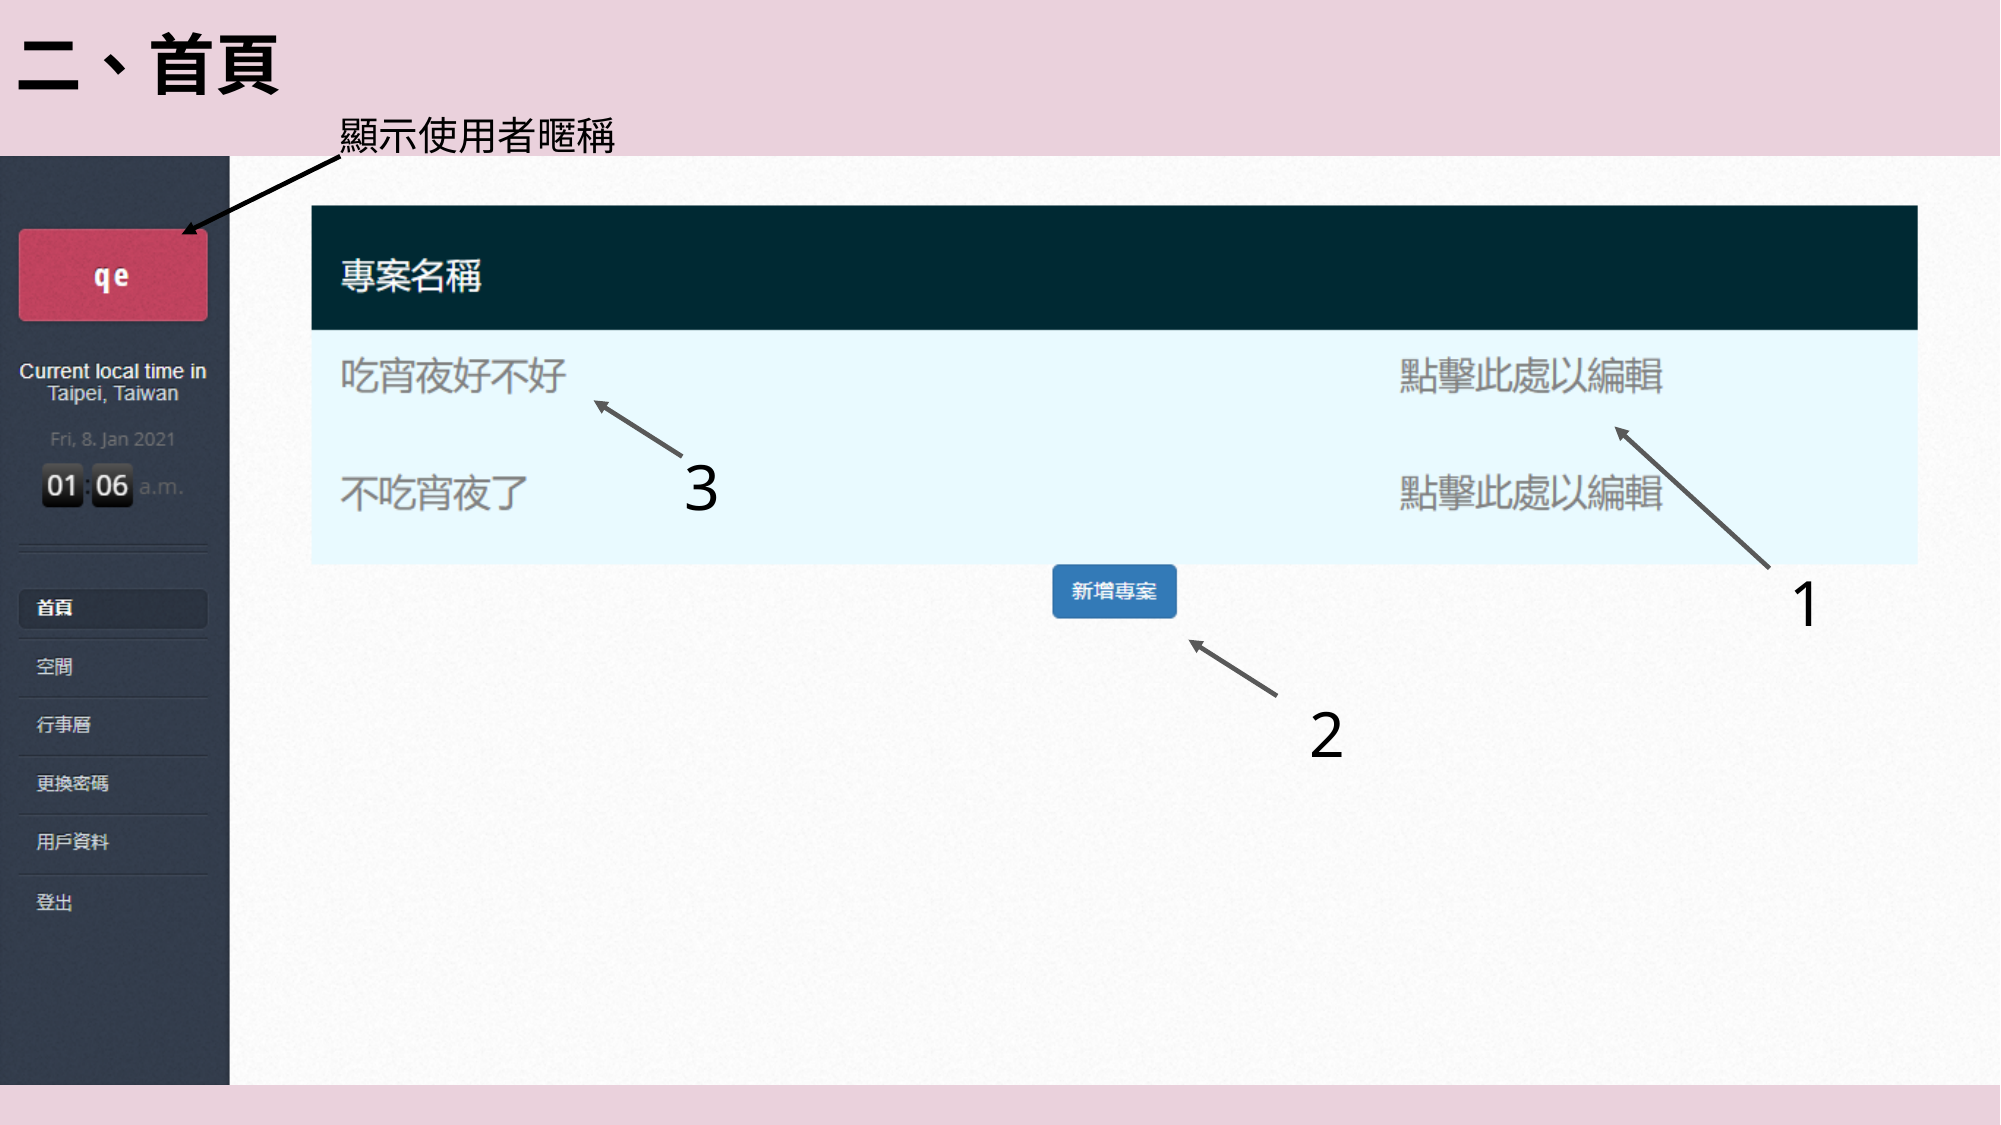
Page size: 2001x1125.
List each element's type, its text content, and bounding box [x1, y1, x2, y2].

picture [341, 258, 376, 293]
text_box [593, 400, 683, 457]
picture [377, 258, 443, 293]
picture [0, 155, 2000, 1086]
picture [446, 259, 481, 293]
text_box 顯示使用者暱稱 [324, 95, 778, 153]
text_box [1614, 426, 1770, 569]
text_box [1188, 639, 1278, 697]
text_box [181, 155, 341, 235]
list 二、首頁 [0, 24, 360, 131]
